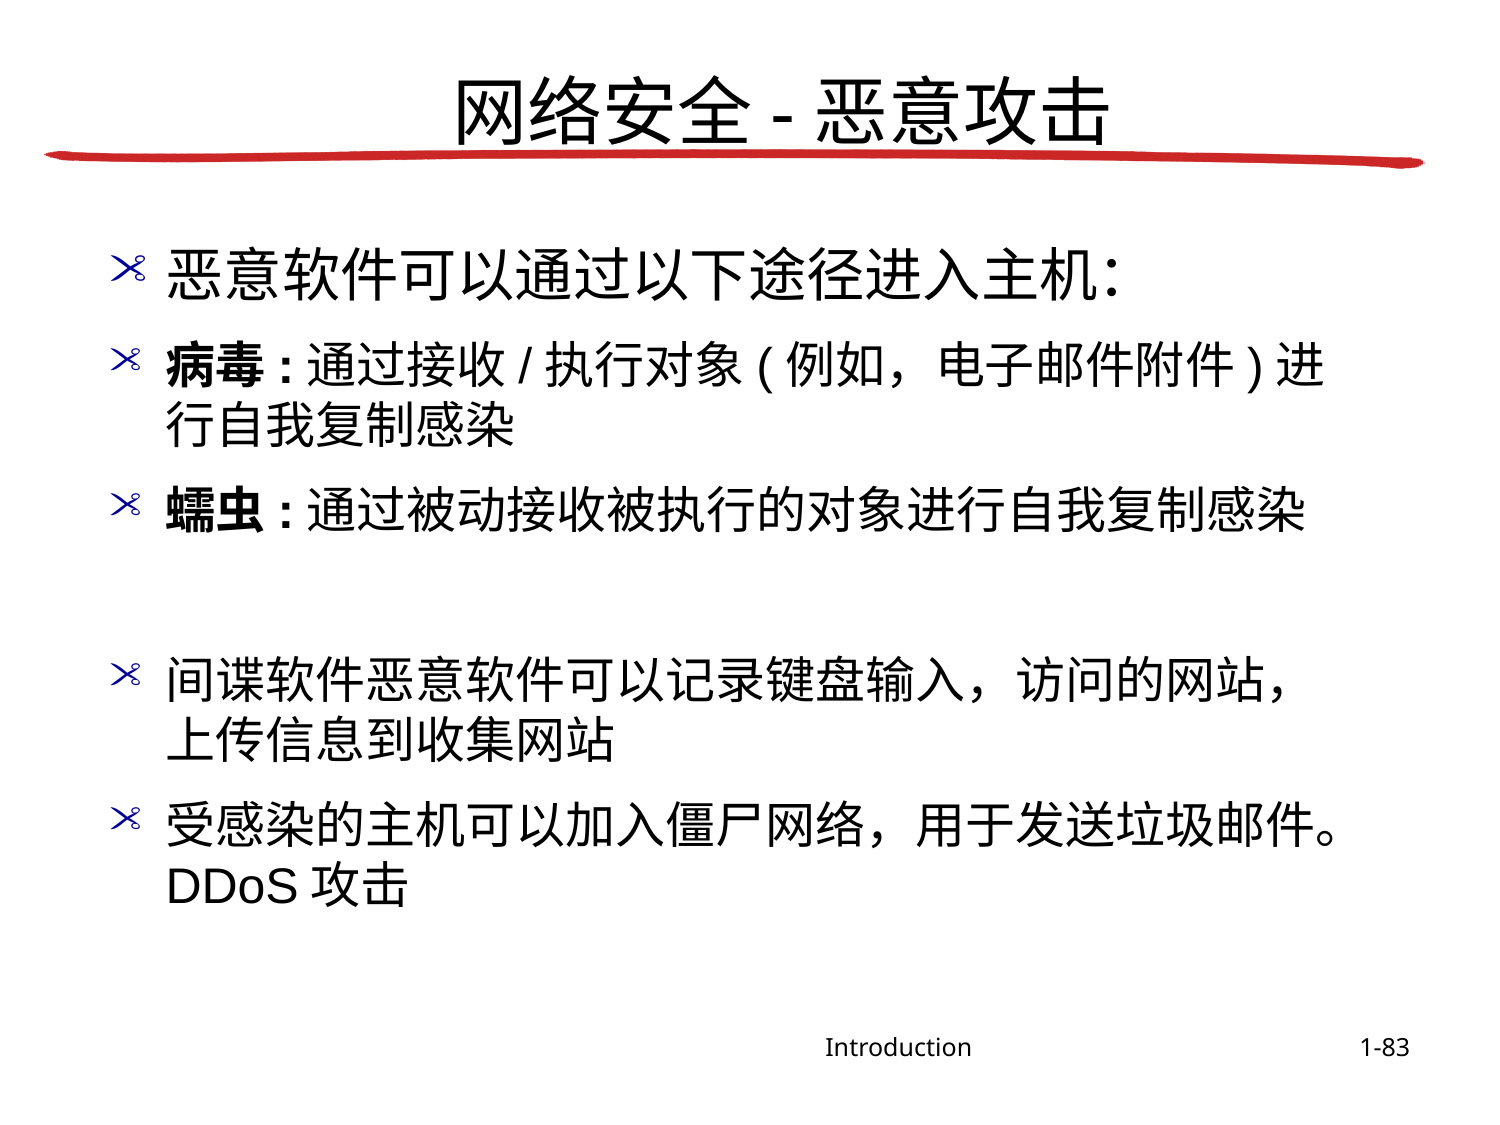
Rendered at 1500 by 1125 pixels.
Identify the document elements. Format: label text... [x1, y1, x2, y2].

title 网络安全-恶意攻击 [27, 15, 1500, 204]
slide_number 1- [1074, 1024, 1426, 1103]
list 恶意软件可以通过以下途径进入主机： 病毒:通过接收/执行对象(例如，电子邮件附件)进行自我复制感染 蠕虫:通过被动接收被执行的对象进行自我复制感染 间谍软件恶意软件可以记录键盘输入，访问的网站，上传信息到收集网站 受感染的主机可以加入僵尸网络，用于发送垃圾邮件。DDoS攻击 [93, 230, 1360, 1014]
picture [37, 144, 1441, 174]
footer Introduction [512, 1024, 988, 1103]
